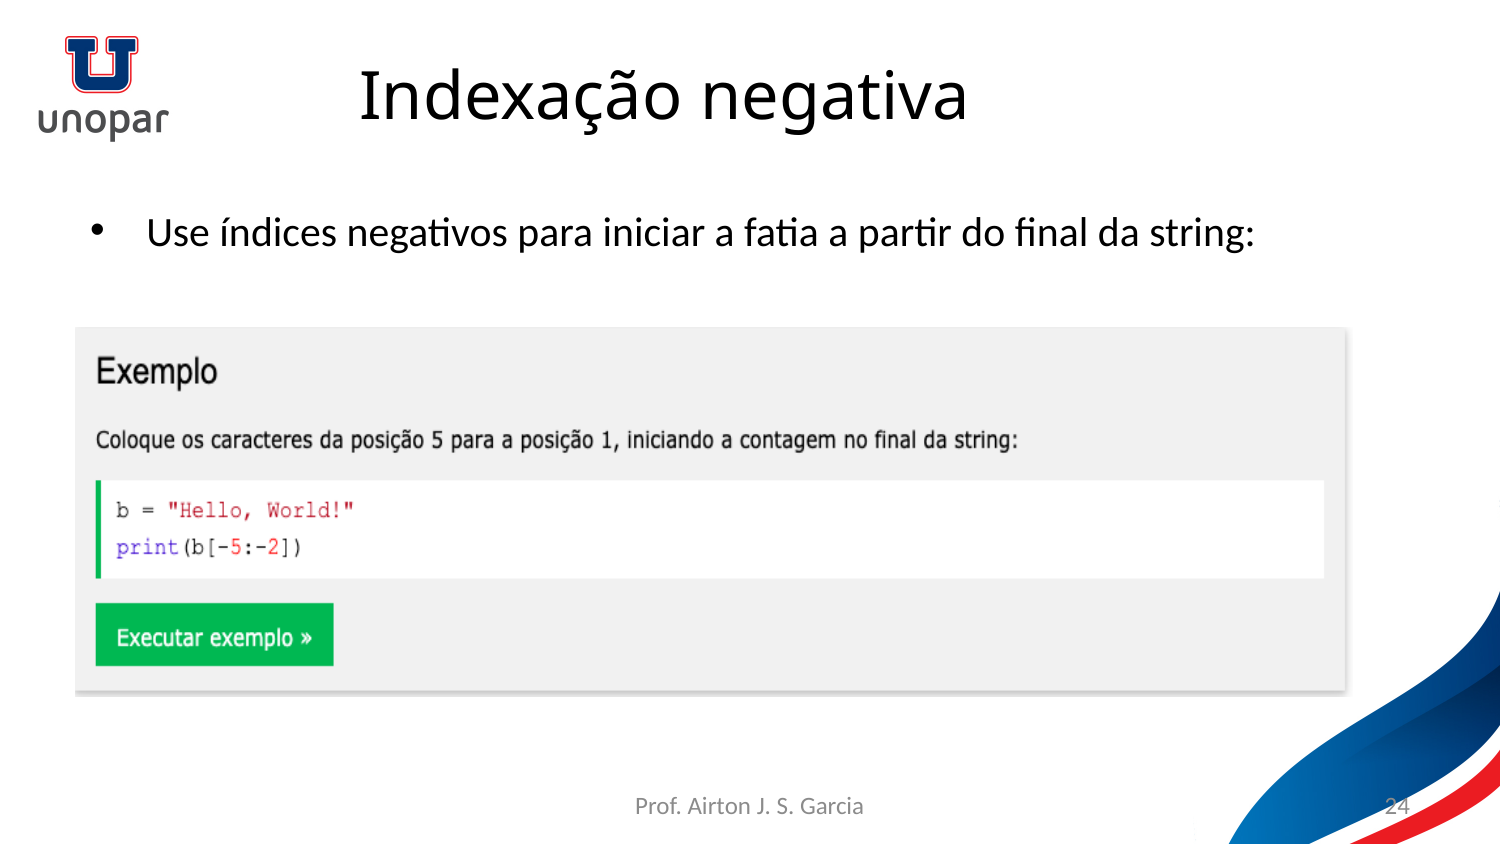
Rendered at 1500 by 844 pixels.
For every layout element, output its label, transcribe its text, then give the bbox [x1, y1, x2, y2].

footer Prof. Airton J. S. Garcia [512, 782, 988, 827]
list Use índices negativos para iniciar a fatia a partir do final da string: [75, 196, 1425, 754]
text_box Indexação negativa [344, 45, 986, 141]
picture [0, 0, 1500, 844]
slide_number 24 [1074, 782, 1425, 827]
